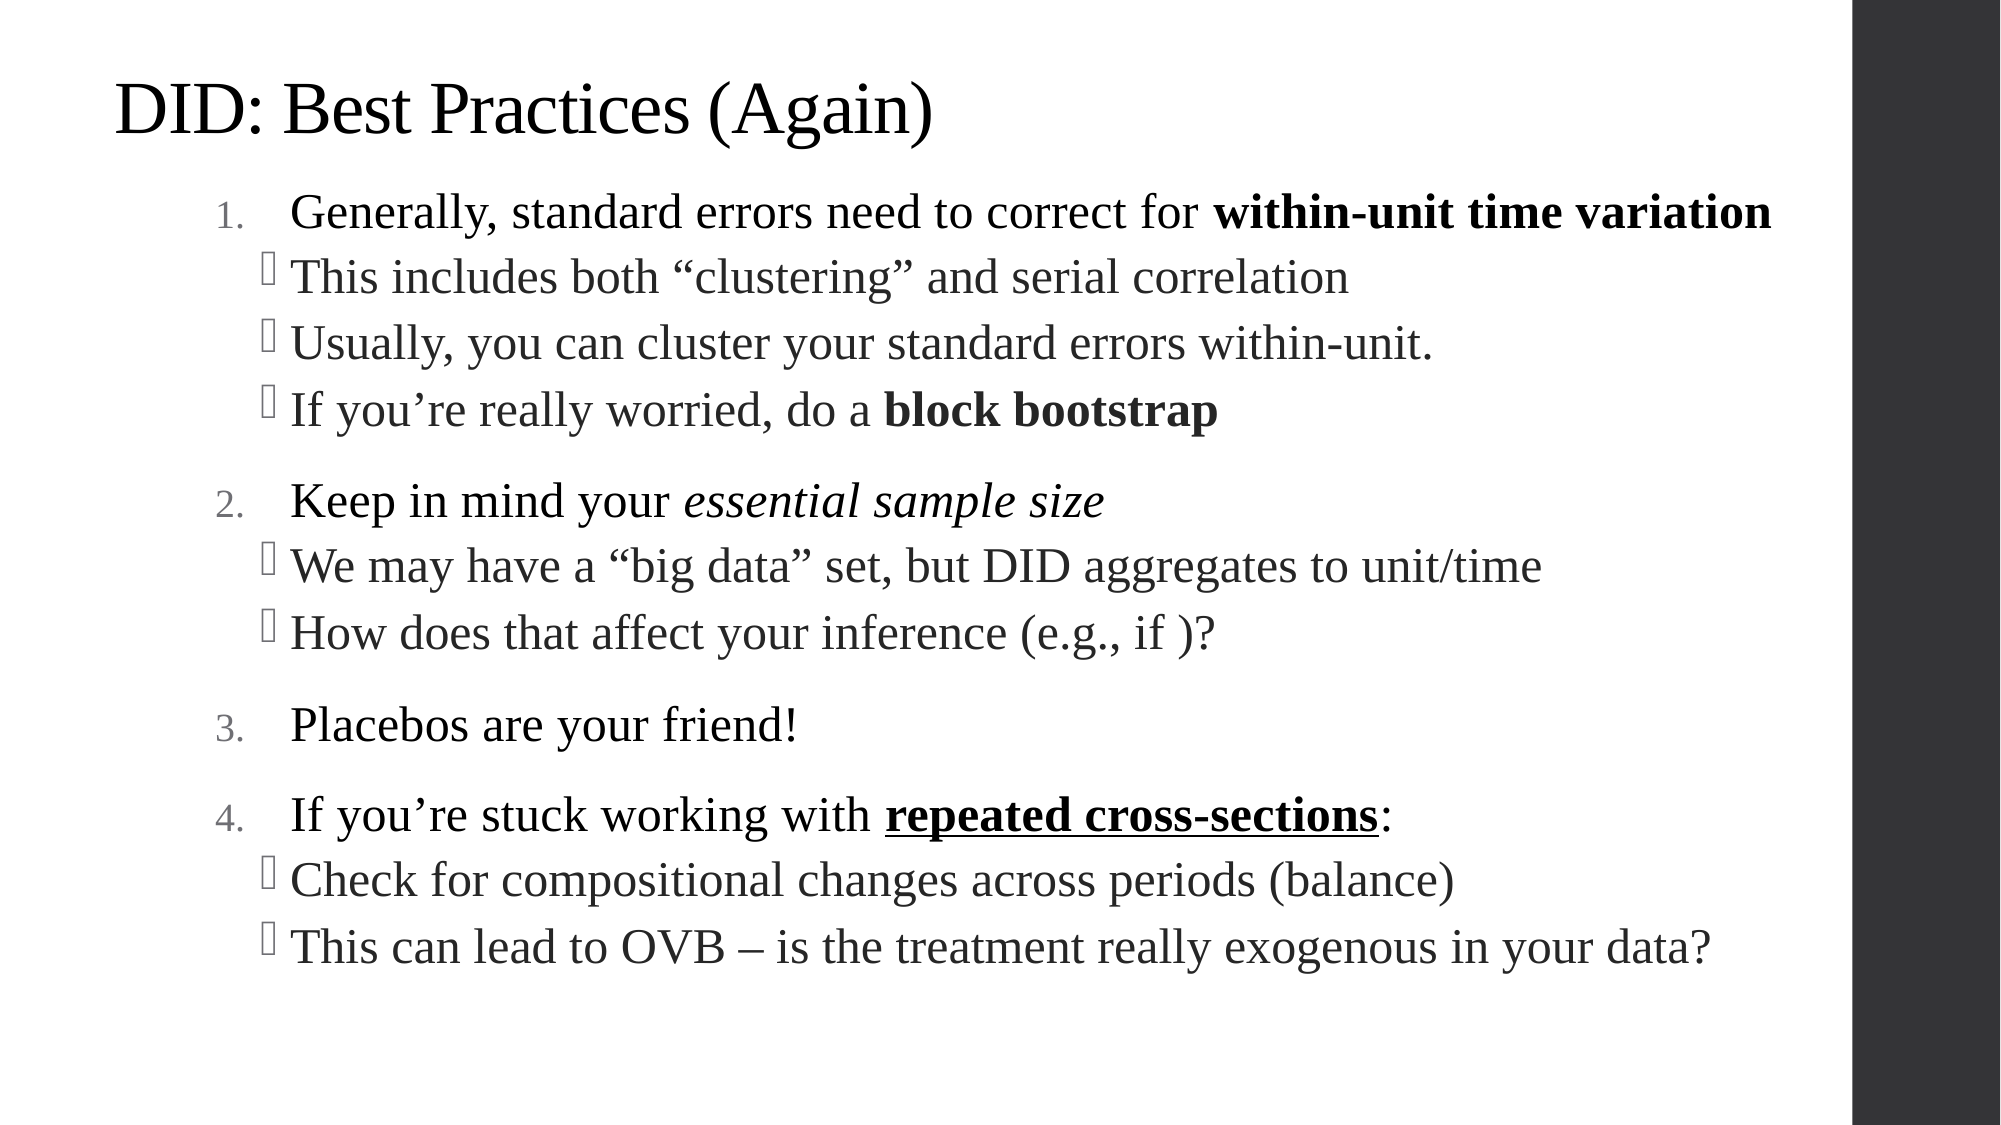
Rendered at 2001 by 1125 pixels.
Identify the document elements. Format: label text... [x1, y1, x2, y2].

title DID: Best Practices (Again) [99, 55, 1813, 158]
